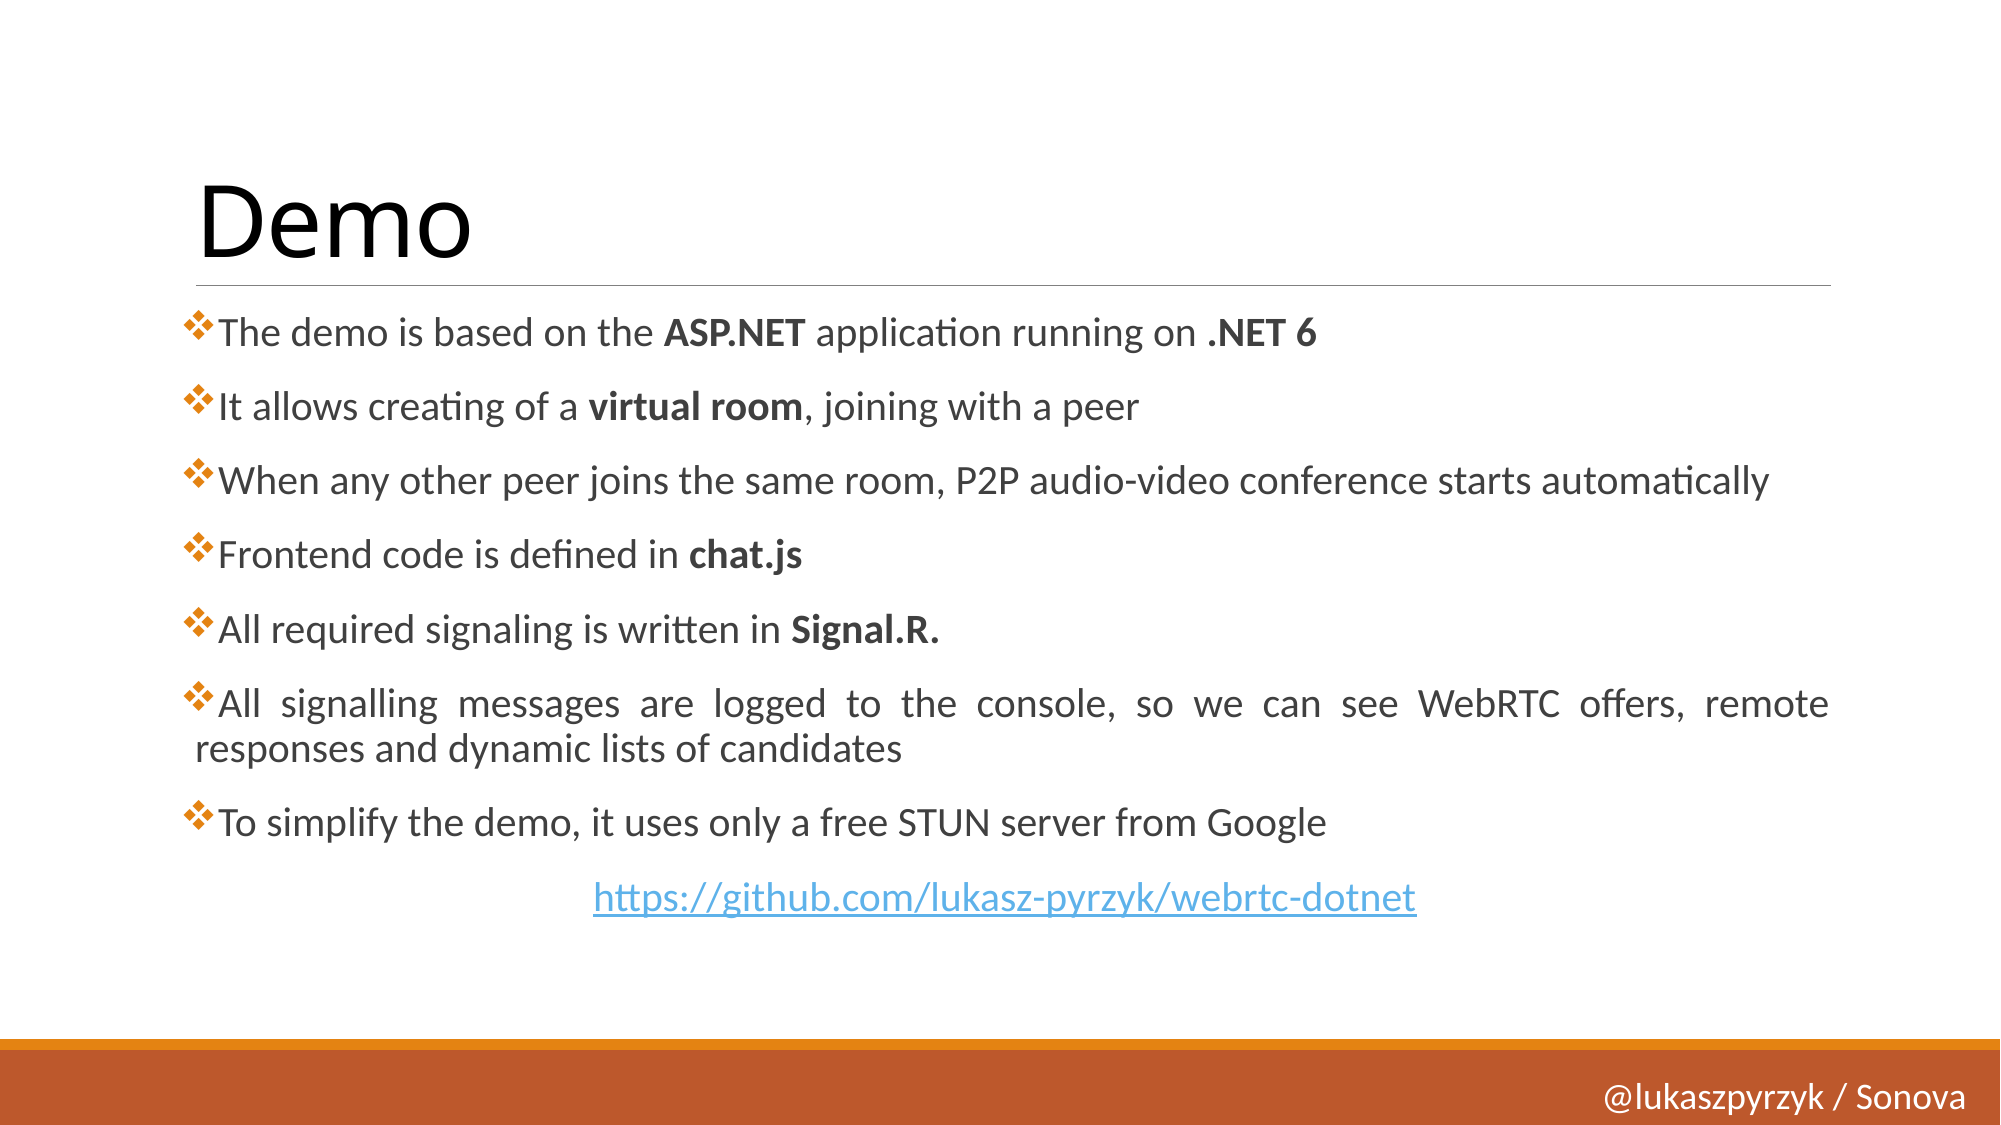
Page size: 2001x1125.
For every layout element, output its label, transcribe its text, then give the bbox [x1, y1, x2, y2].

list The demo is based on the ASP.NET application running on .NET 6 It allows creating of a virtual room, joining with a peer When any other peer joins the same room, P2P audio-video conference starts automatically Frontend code is defined in chat.js All required signaling is written in Signal.R. All signalling messages are logged to the console, so we can see WebRTC offers, remote responses and dynamic lists of candidates To simplify the demo, it uses only a free STUN server from Google https://github.com/lukasz-pyrzyk/webrtc-dotnet [180, 302, 865, 961]
text_box [865, 302, 1394, 961]
title Demo [180, 47, 1830, 285]
text_box @lukaszpyrzyk / Sonova [1586, 1064, 1982, 1125]
list The demo is based on the ASP.NET application running on .NET 6 It allows creating of a virtual room, joining with a peer When any other peer joins the same room, P2P audio-video conference starts automatically Frontend code is defined in chat.js All required signaling is written in Signal.R. All signalling messages are logged to the console, so we can see WebRTC offers, remote responses and dynamic lists of candidates To simplify the demo, it uses only a free STUN server from Google https://github.com/lukasz-pyrzyk/webrtc-dotnet [1394, 302, 1830, 961]
